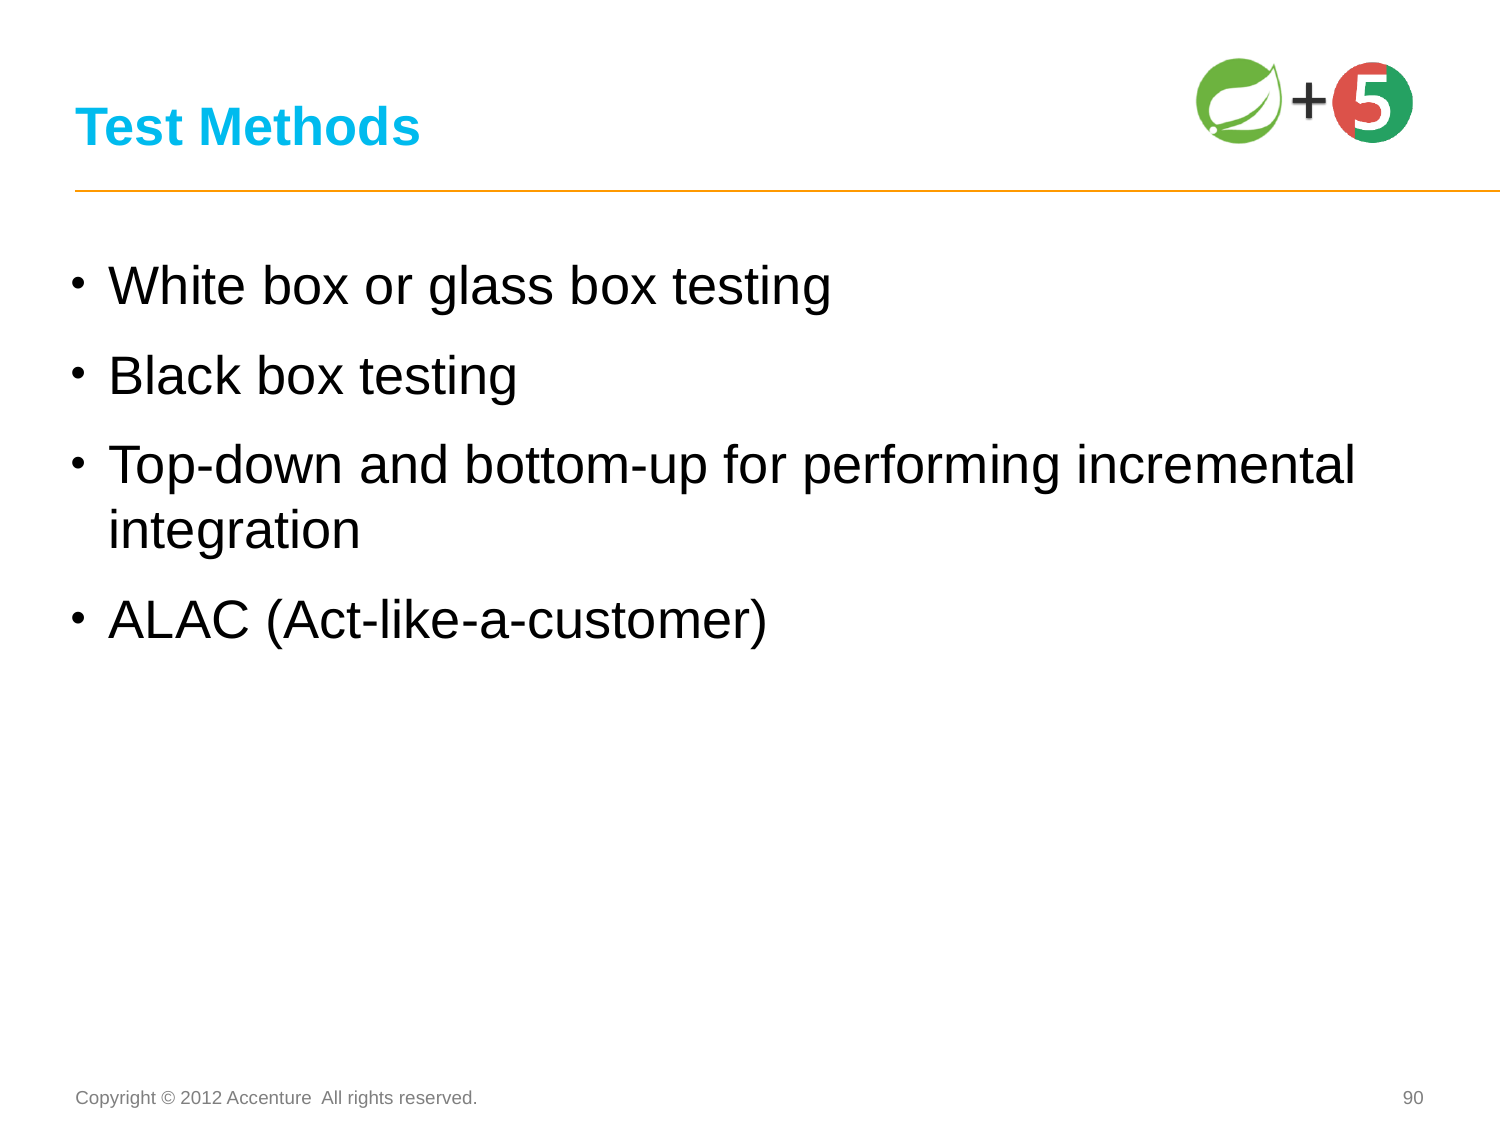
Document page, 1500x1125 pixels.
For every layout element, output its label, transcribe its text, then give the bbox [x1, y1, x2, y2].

title Test Methods [75, 27, 1422, 157]
list White box or glass box testing Black box testing Top-down and bottom-up for performing incremental integration ALAC (Act-like-a-customer) [70, 249, 1450, 925]
